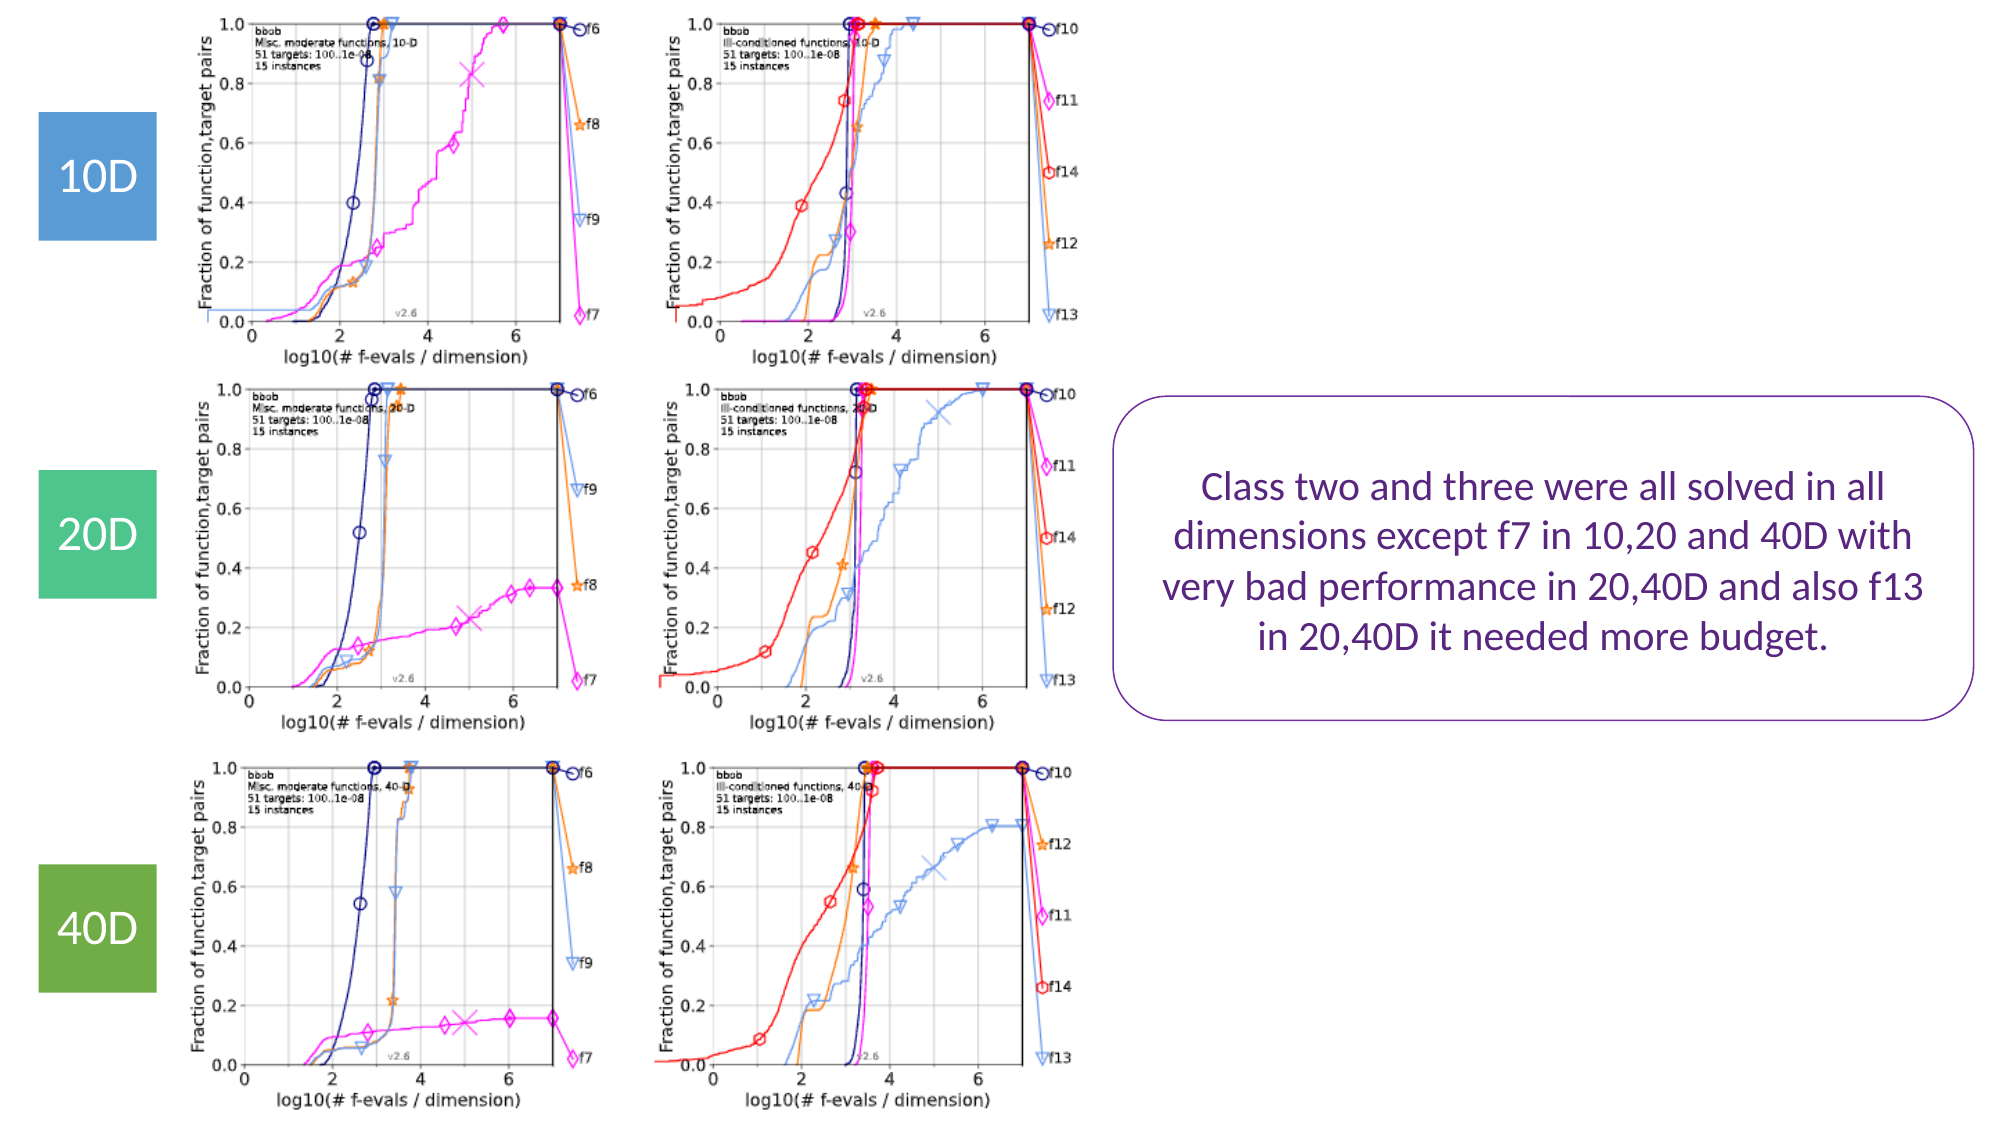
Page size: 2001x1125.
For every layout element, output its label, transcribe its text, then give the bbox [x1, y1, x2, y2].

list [195, 0, 1091, 375]
picture [213, 370, 1083, 746]
picture [182, 754, 1083, 1125]
text_box Class two and three were all solved in all dimensions except f7 in 10,20 and 40D with very bad performance in 20,40D and also f13 in 20,40D it needed more budget. [1113, 396, 1974, 721]
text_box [0, 11, 213, 1058]
